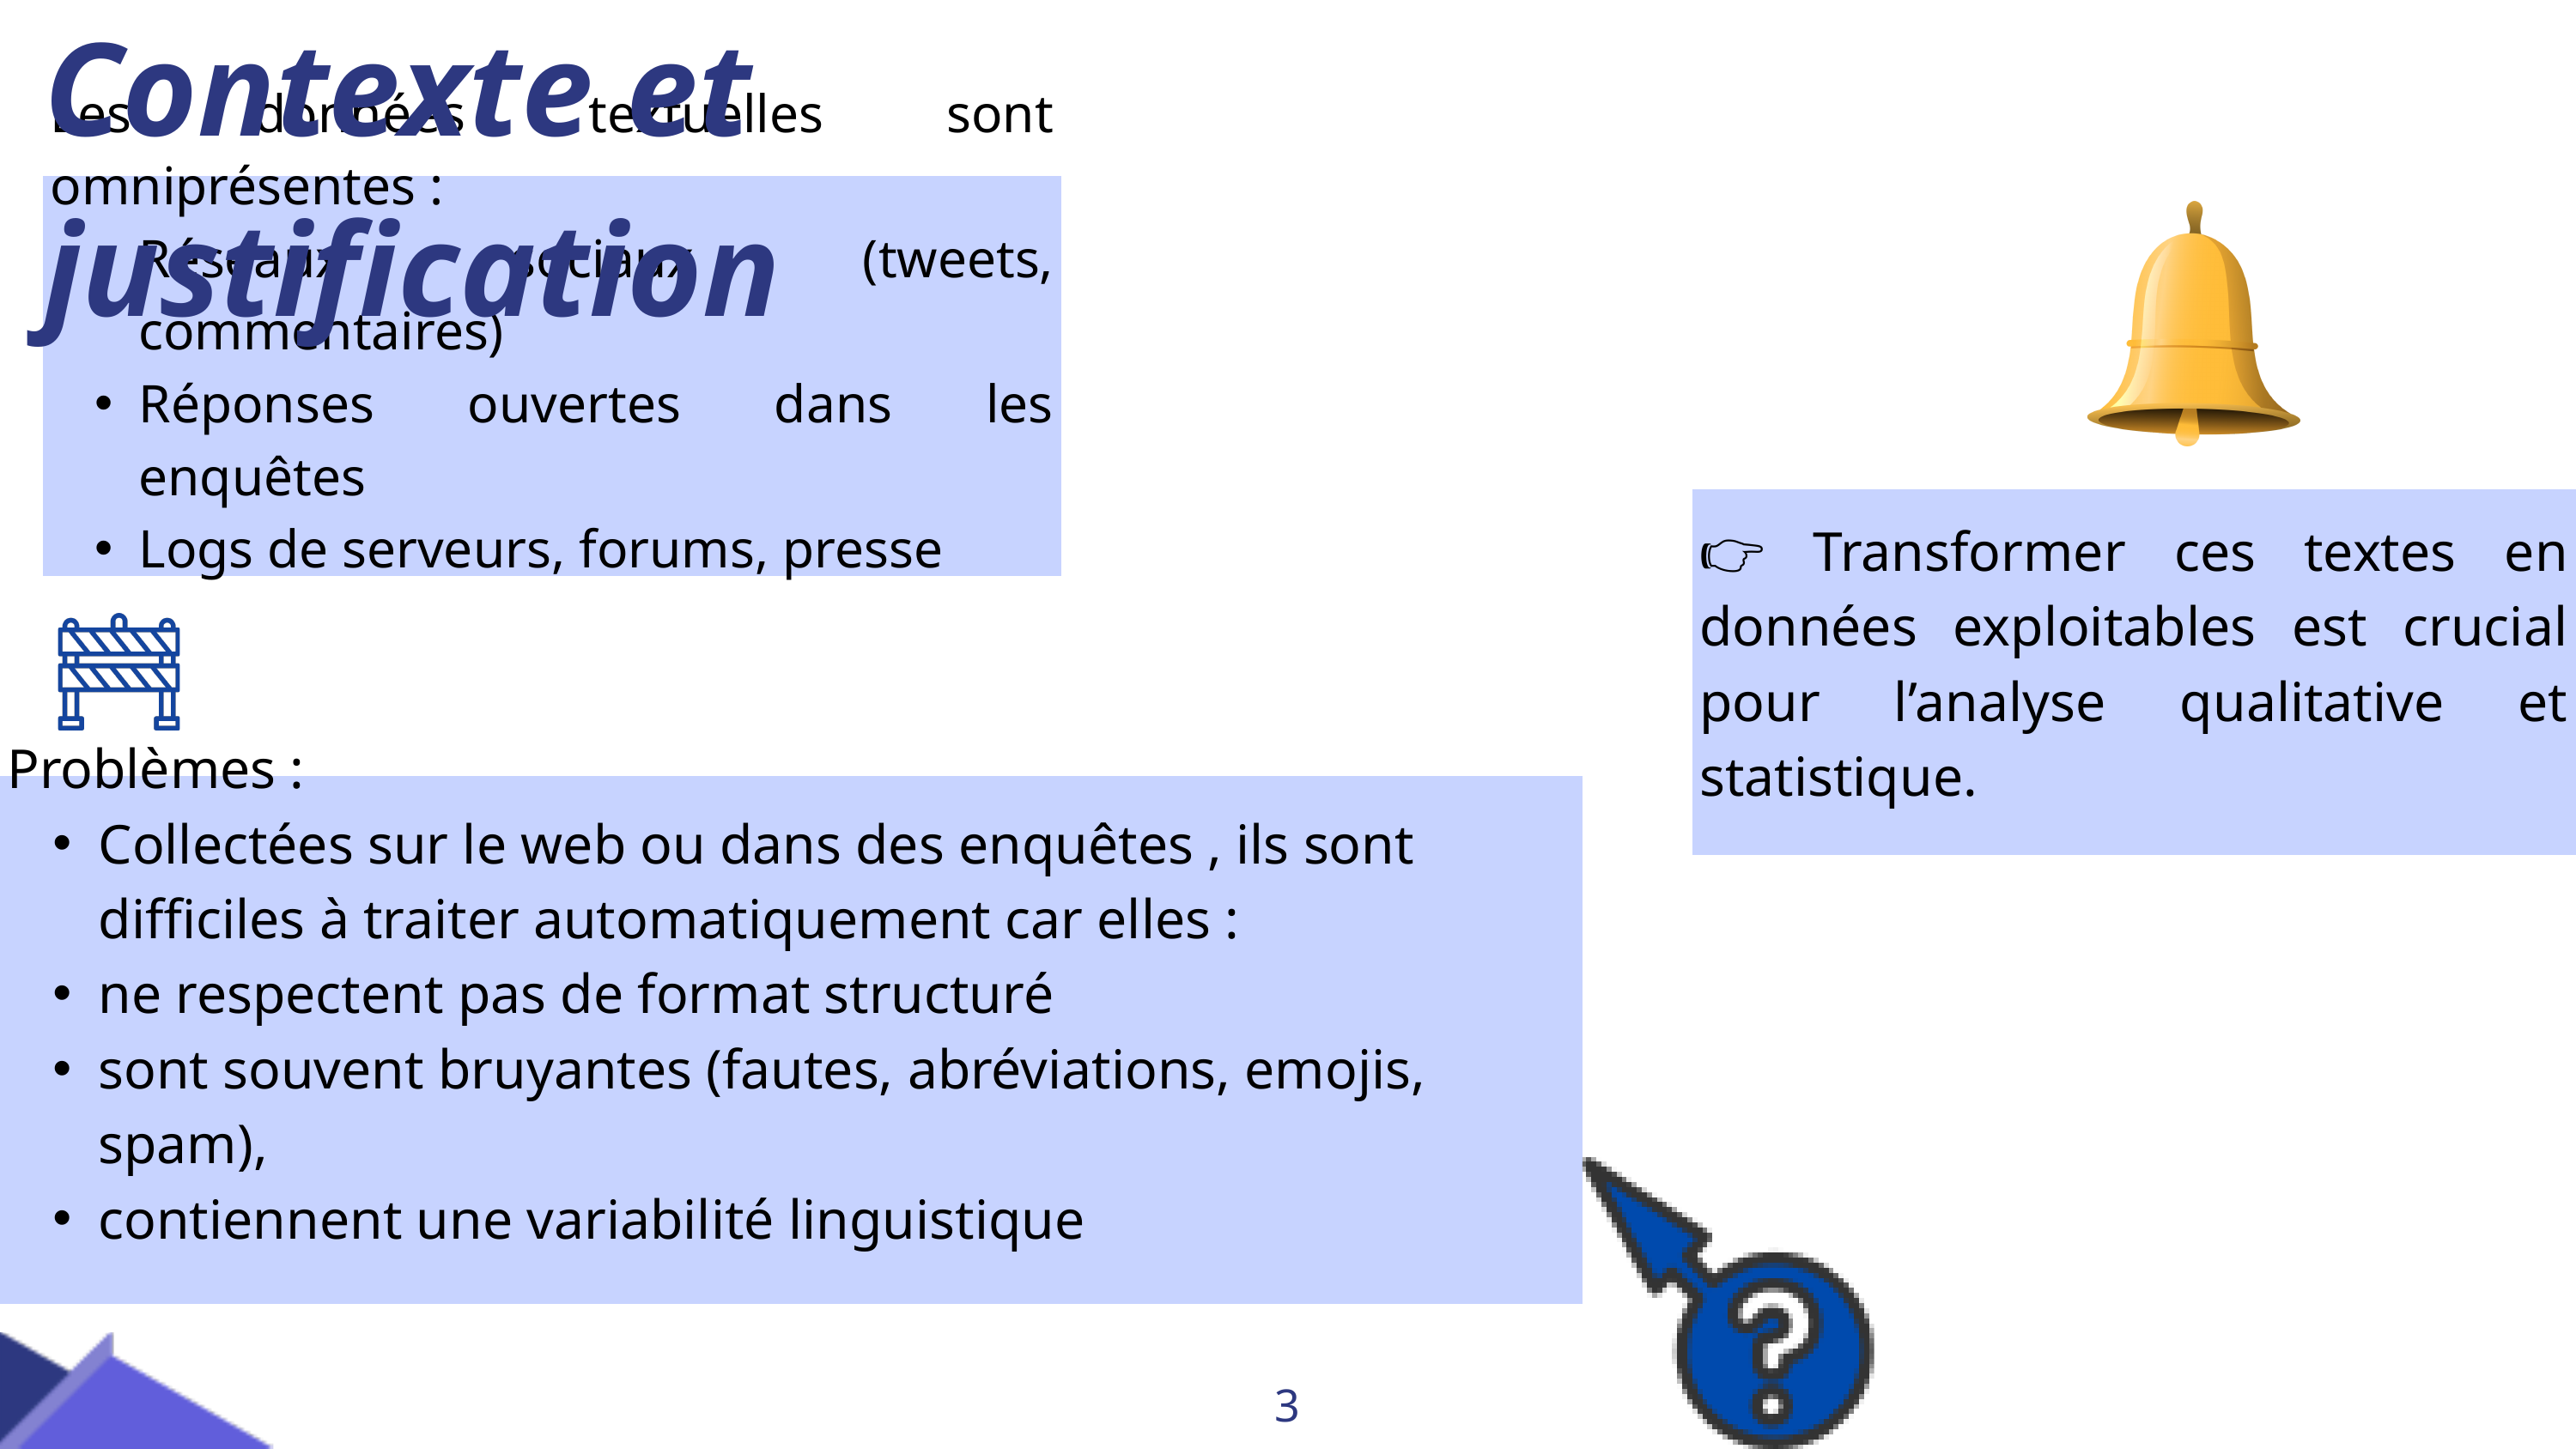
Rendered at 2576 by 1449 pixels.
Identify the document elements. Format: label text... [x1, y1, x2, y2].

text_box [58, 613, 180, 731]
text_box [43, 175, 1062, 577]
text_box 3 [1274, 1367, 1300, 1431]
text_box [1582, 1157, 1874, 1449]
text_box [0, 775, 1583, 1304]
text_box [2087, 201, 2301, 446]
text_box [0, 1332, 274, 1449]
text_box Contexte et justification [44, 0, 1165, 343]
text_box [1692, 488, 2576, 855]
